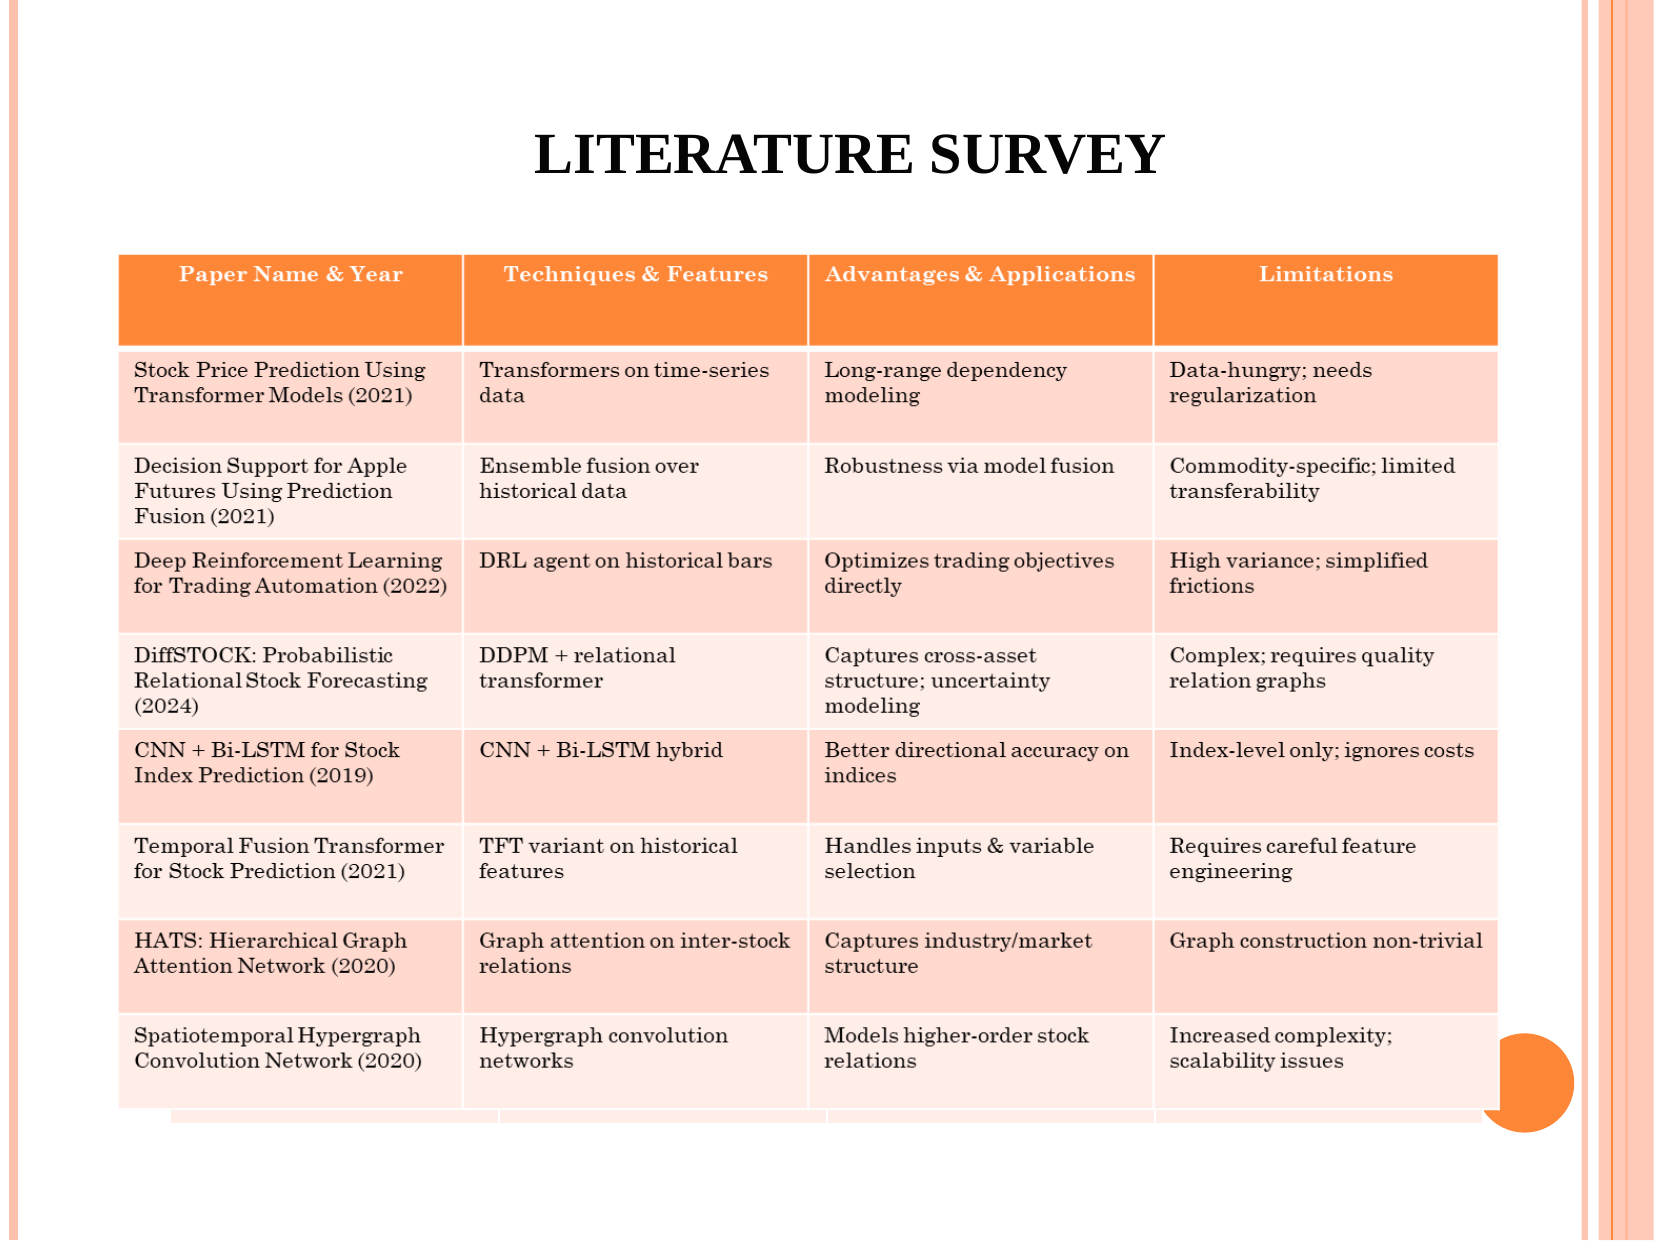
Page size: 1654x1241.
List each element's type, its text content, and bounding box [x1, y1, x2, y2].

table_cell [828, 1119, 1154, 1123]
text_box Literature Survey [265, 48, 1437, 250]
table_cell 16 [171, 1119, 498, 1123]
table_cell [1156, 1119, 1482, 1123]
table_cell [500, 1119, 826, 1123]
picture [116, 252, 1505, 1112]
